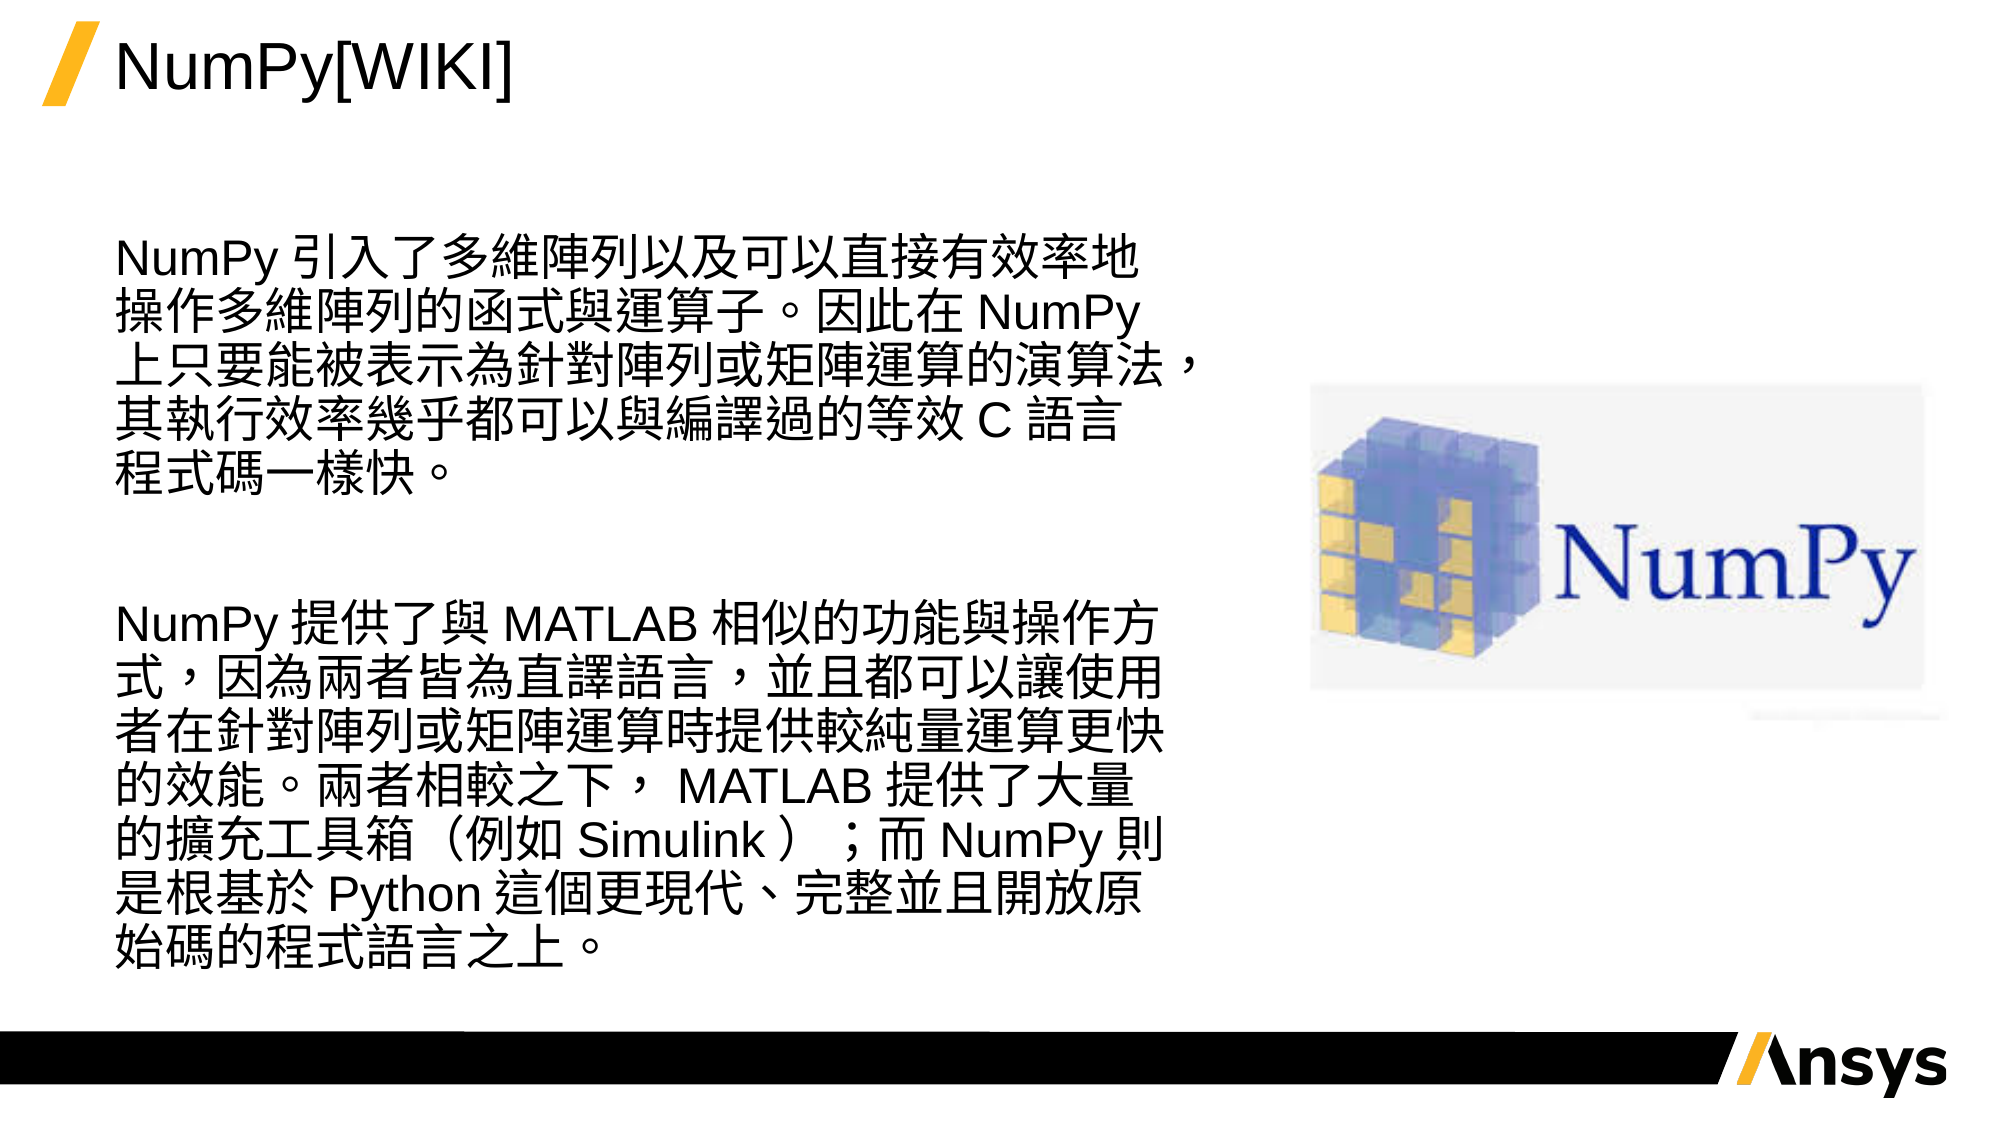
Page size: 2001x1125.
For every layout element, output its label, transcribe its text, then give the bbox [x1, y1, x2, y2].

picture [1293, 343, 1949, 732]
list NumPy引入了多維陣列以及可以直接有效率地操作多維陣列的函式與運算子。因此在NumPy上只要能被表示為針對陣列或矩陣運算的演算法，其執行效率幾乎都可以與編譯過的等效C語言程式碼一樣快。 NumPy提供了與MATLAB相似的功能與操作方式，因為兩者皆為直譯語言，並且都可以讓使用者在針對陣列或矩陣運算時提供較純量運算更快的效能。兩者相較之下，MATLAB提供了大量的擴充工具箱（例如Simulink）；而NumPy則是根基於Python這個更現代、完整並且開放原始碼的程式語言之上。 [99, 224, 1187, 1007]
title NumPy[WIKI] [99, 24, 1900, 164]
